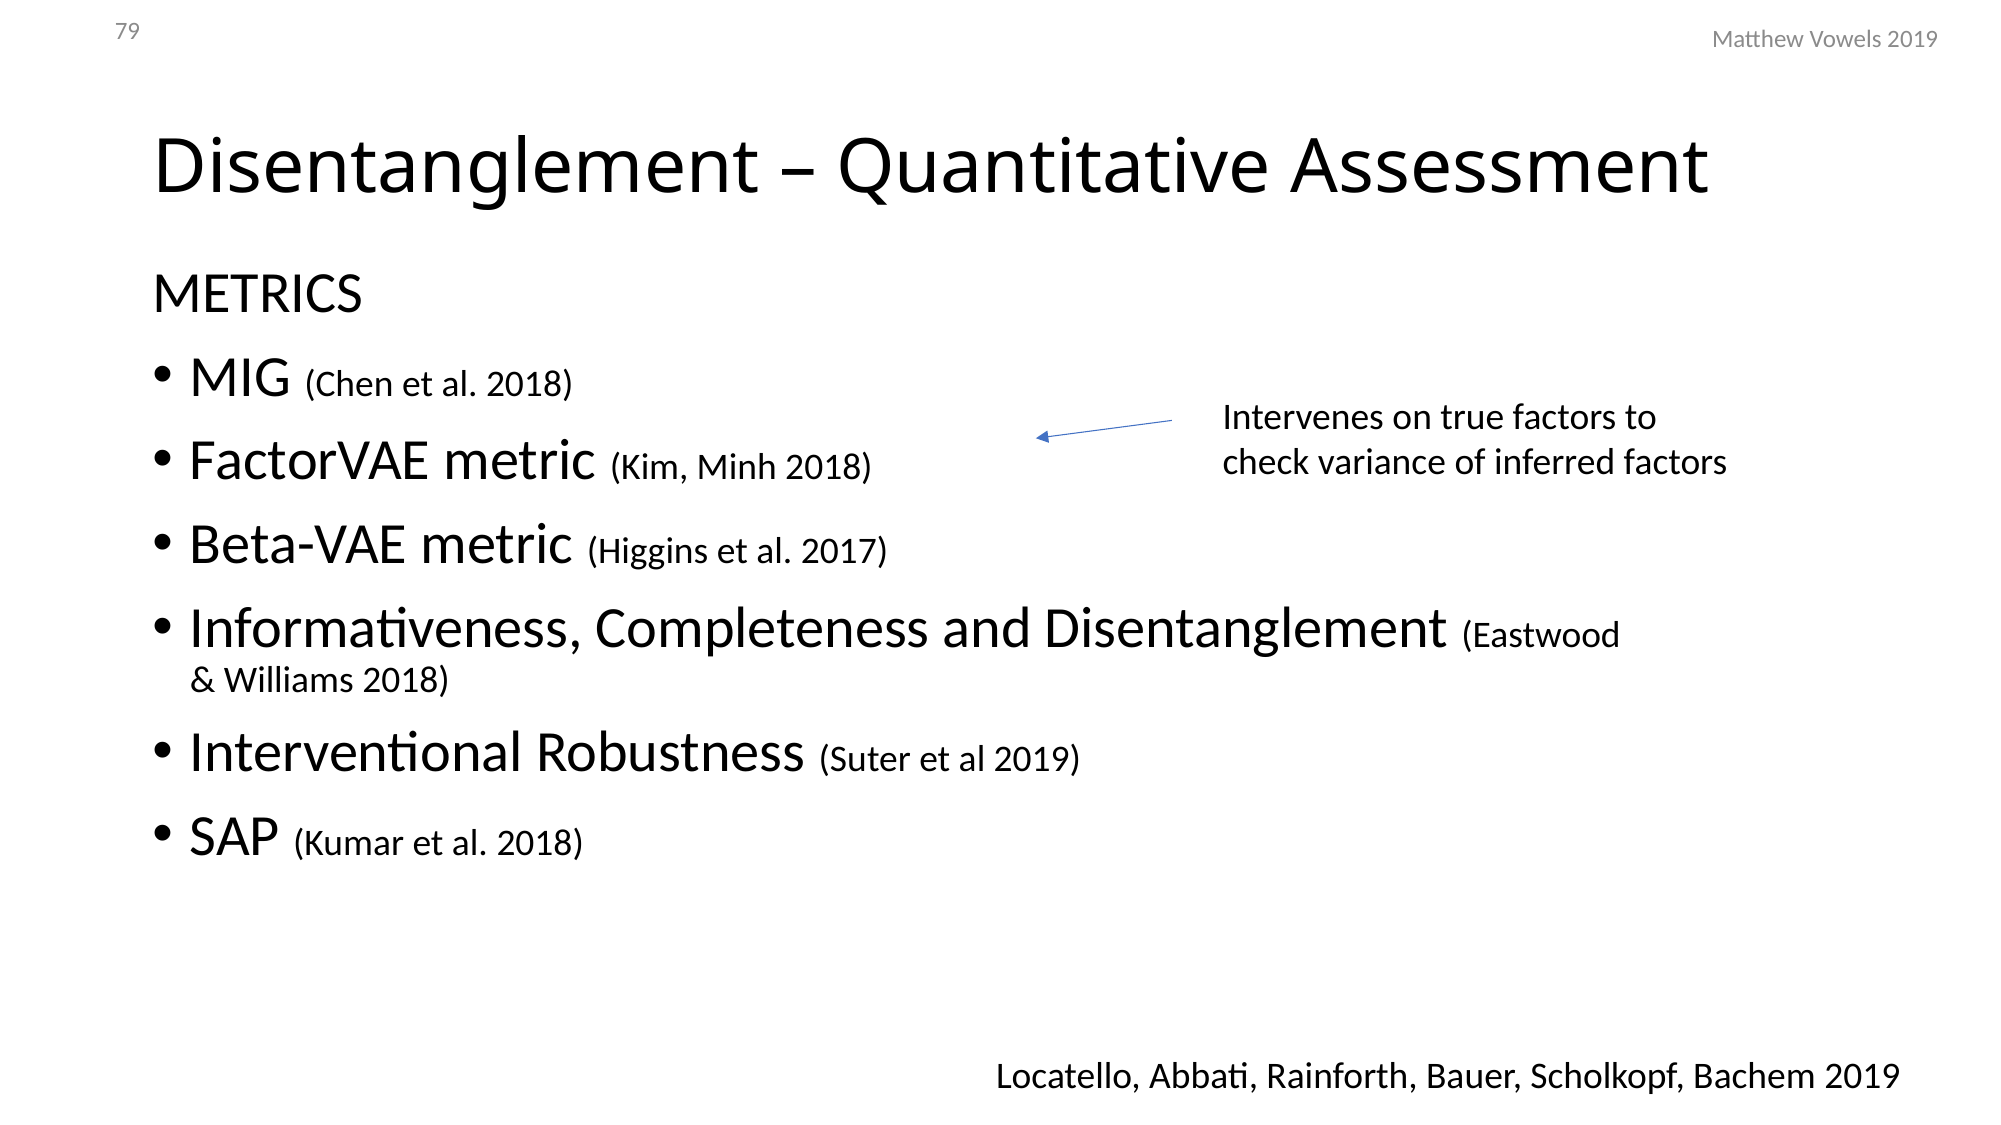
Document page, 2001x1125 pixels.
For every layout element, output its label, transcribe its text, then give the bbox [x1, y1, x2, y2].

text_box Intervenes on true factors to check variance of inferred factors [1648, 385, 1758, 490]
text_box METRICS MIG (Chen et al. 2018) FactorVAE metric (Kim, Minh 2018) Beta-VAE metric (Higgins et al. 2017) Informativeness, Completeness and Disentanglement (Eastwood & Williams 2018) Interventional Robustness (Suter et al 2019) SAP (Kumar et al. 2018) [137, 254, 1648, 979]
slide_number Matthew Vowels 2019 [1697, 7, 2000, 68]
text_box Locatello, Abbati, Rainforth, Bauer, Scholkopf, Bachem 2019 [981, 1043, 1917, 1104]
slide_number 79 [0, 0, 156, 60]
title Disentanglement – Quantitative Assessment [137, 59, 1863, 278]
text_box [1035, 420, 1172, 439]
